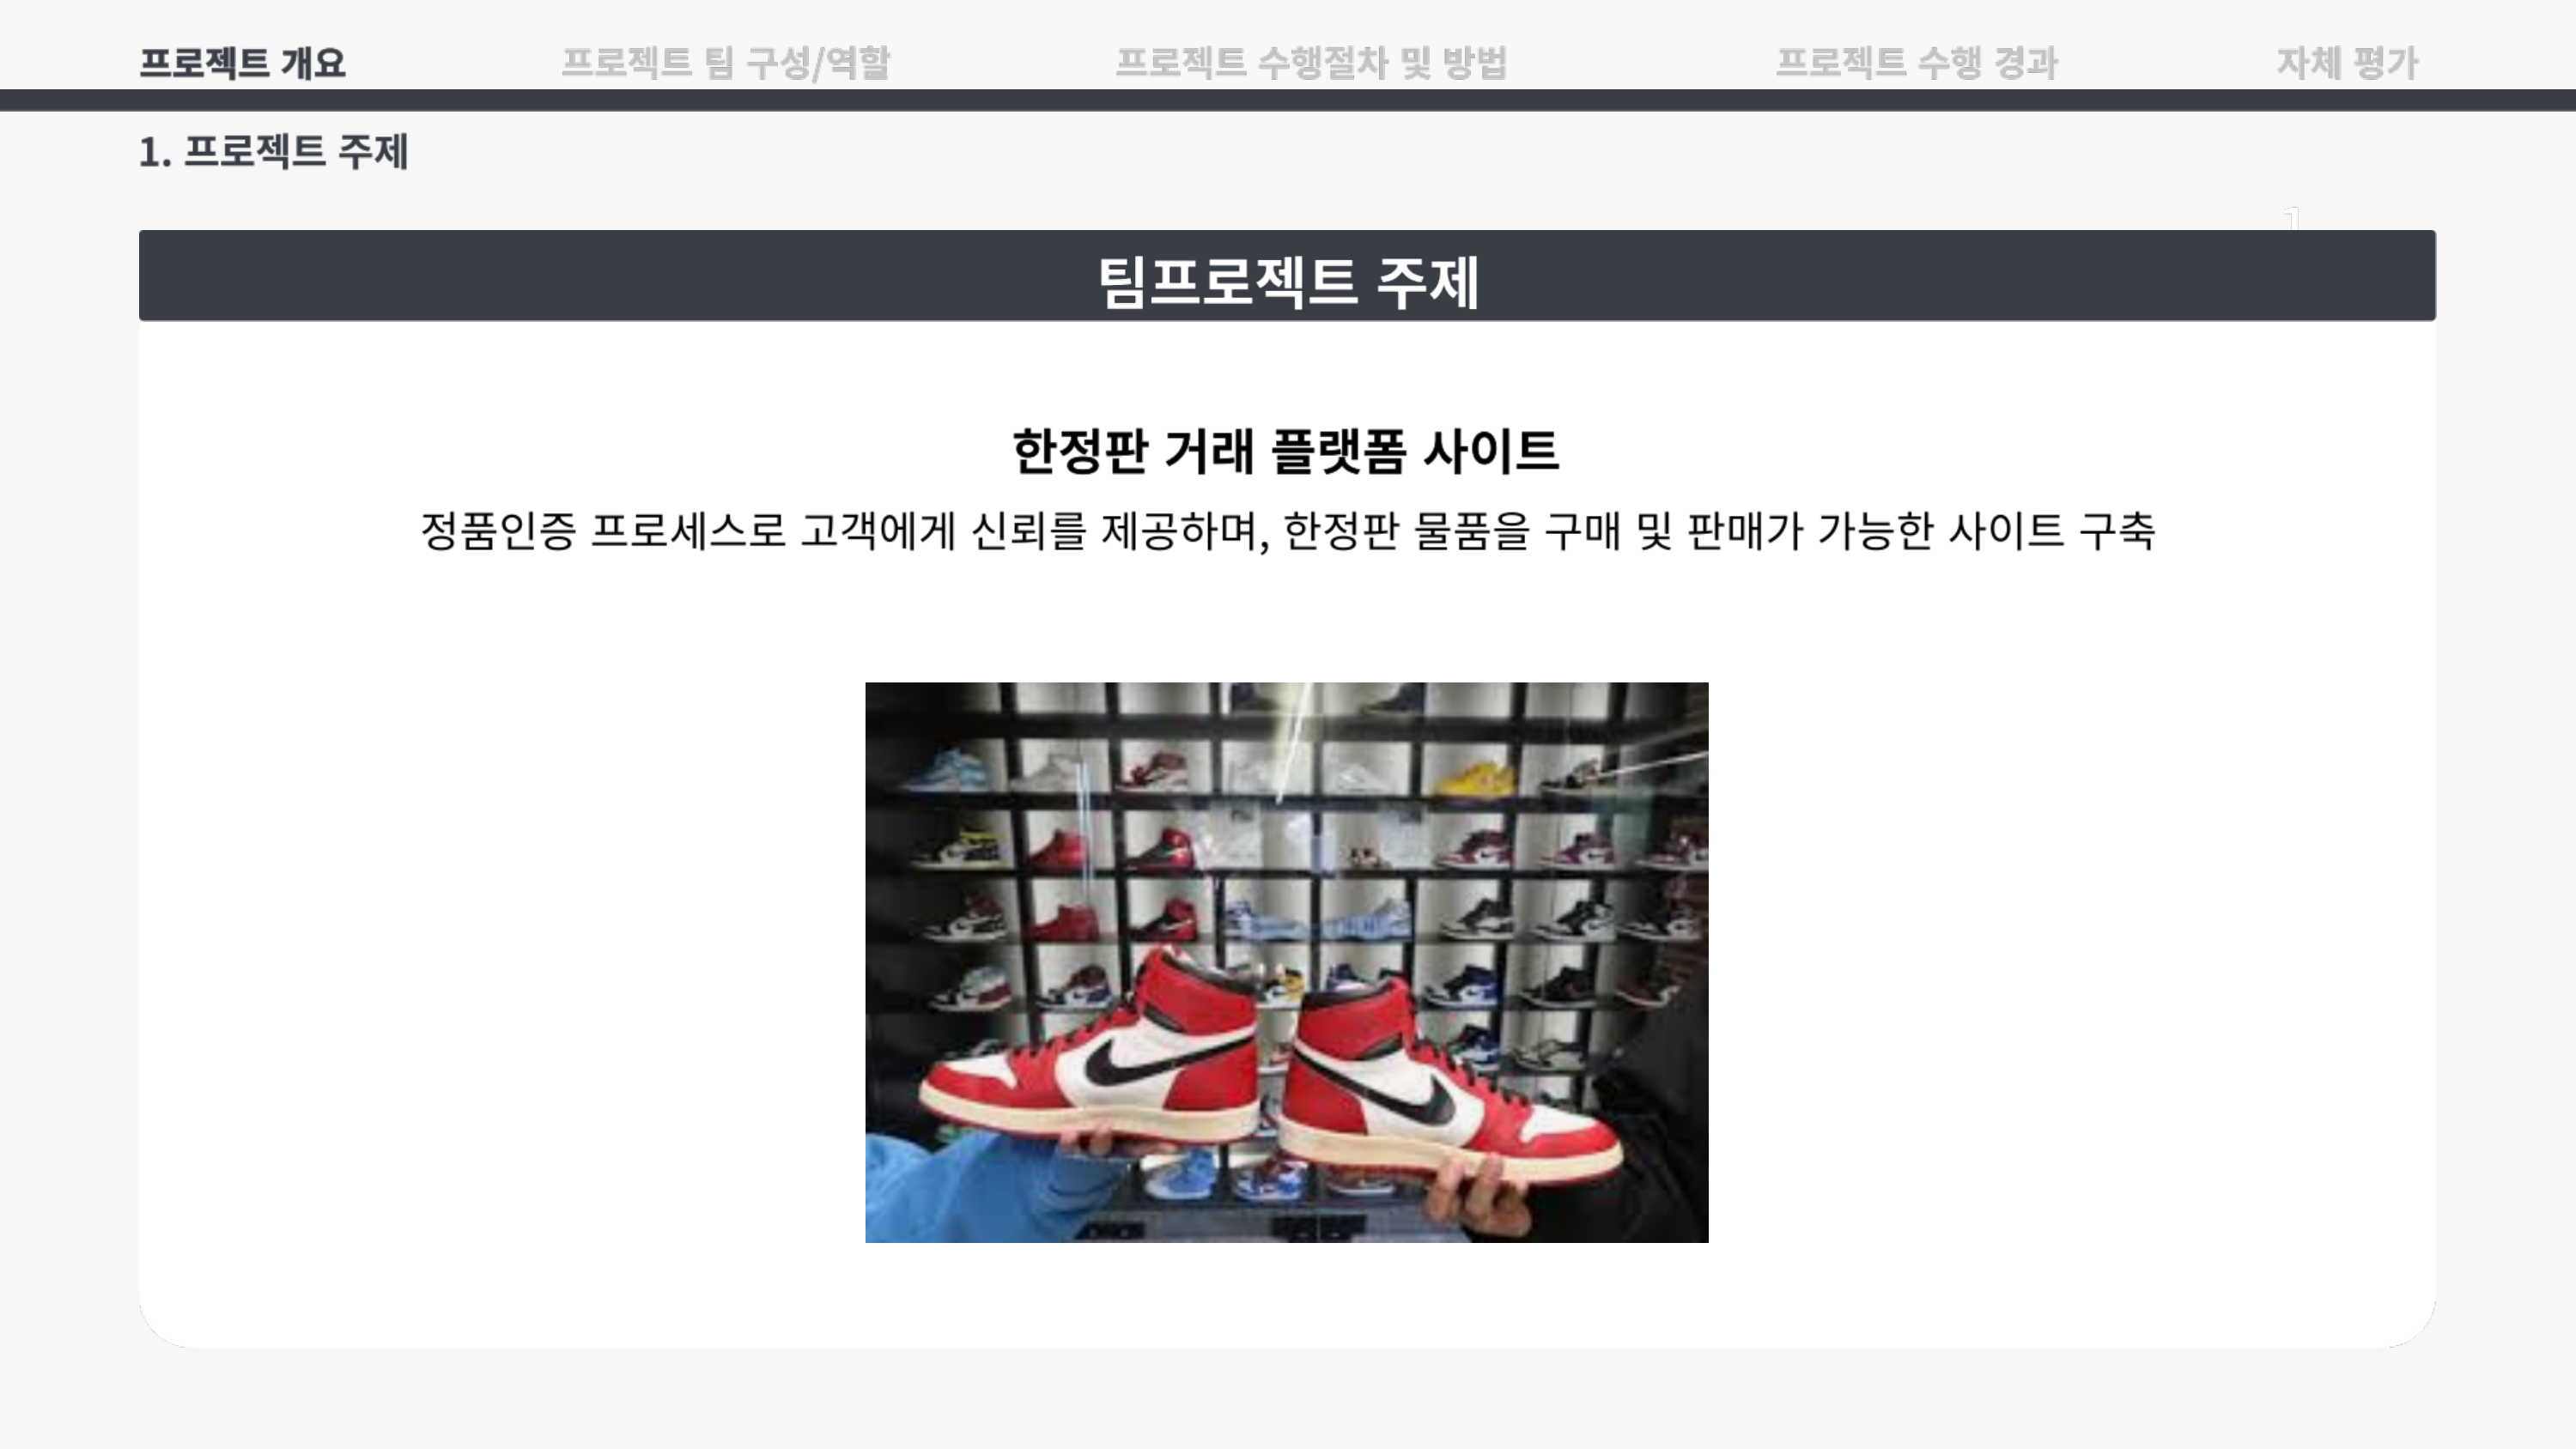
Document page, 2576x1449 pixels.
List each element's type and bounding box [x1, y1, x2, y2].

picture [139, 149, 2437, 1349]
picture [0, 24, 2576, 219]
